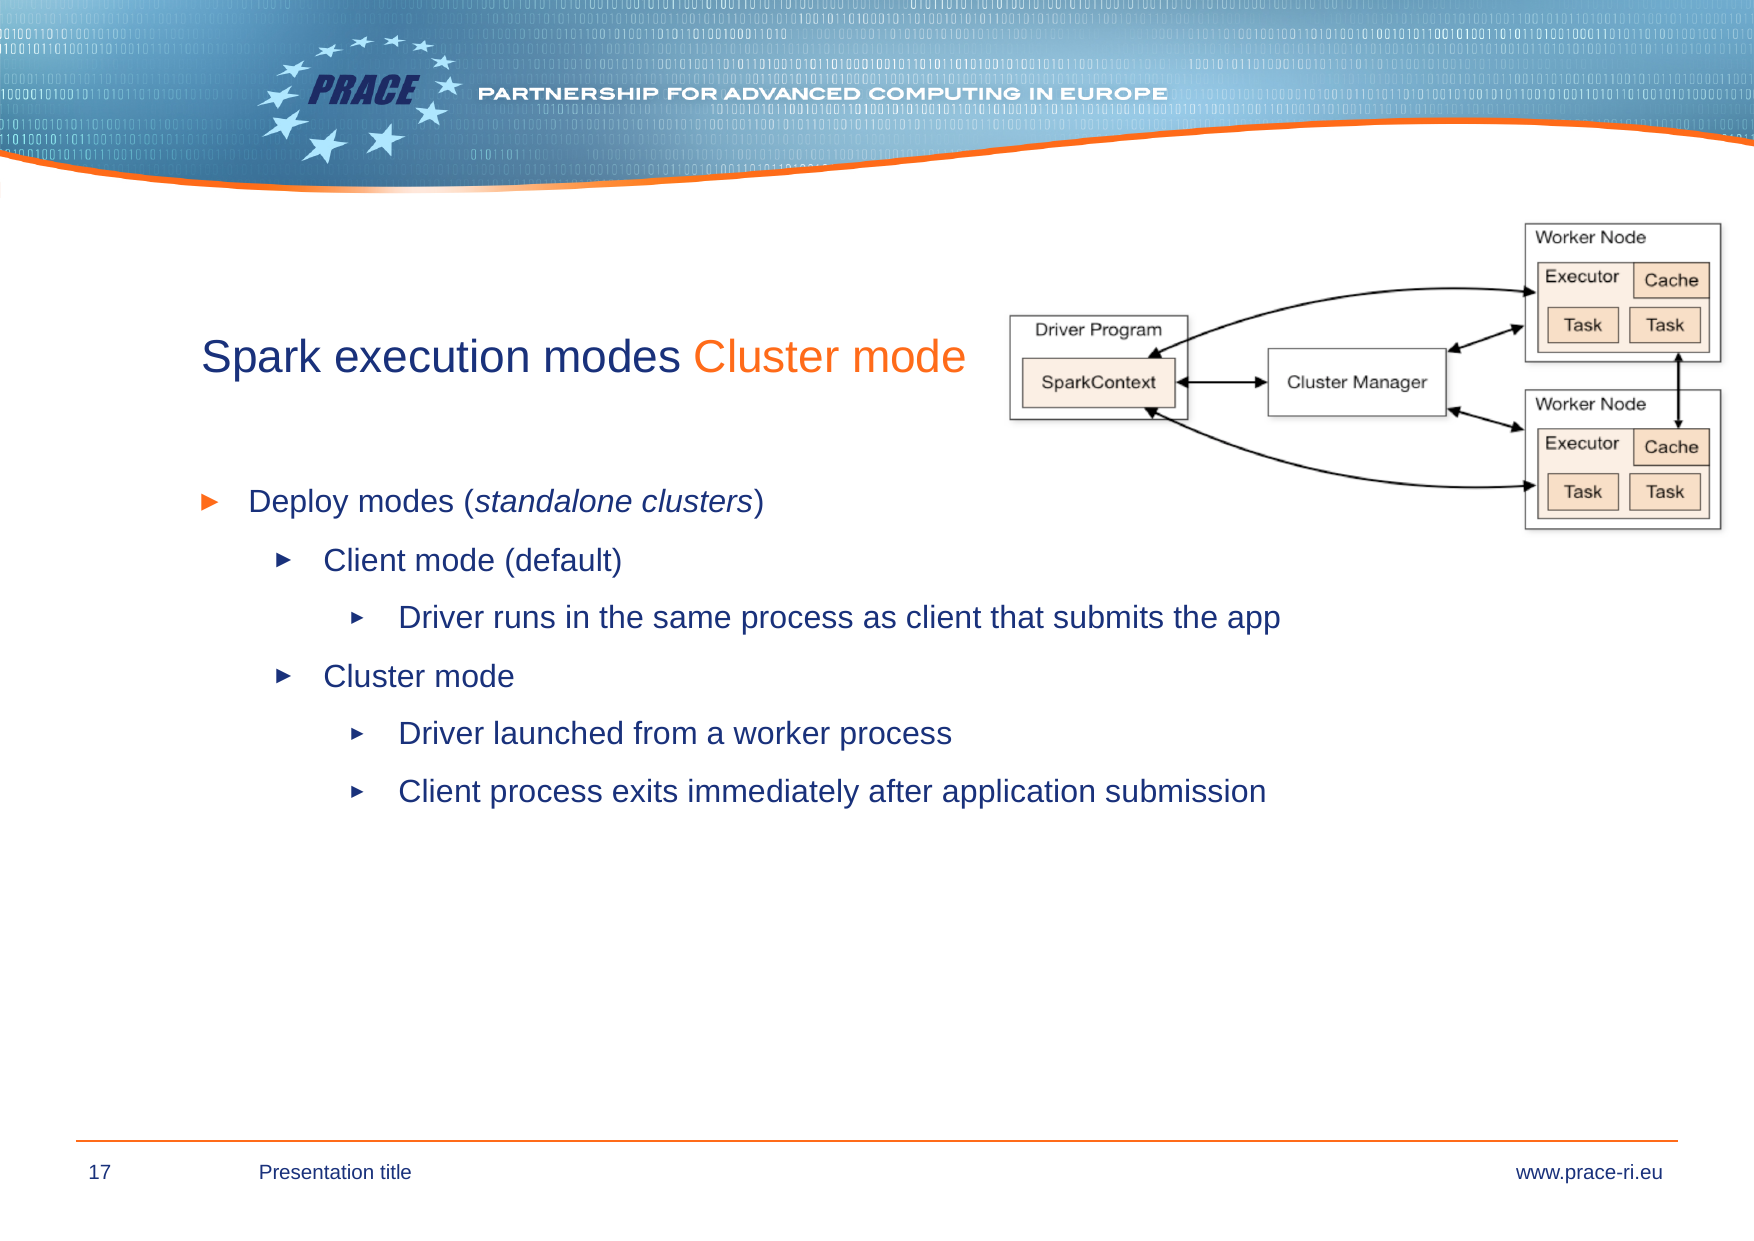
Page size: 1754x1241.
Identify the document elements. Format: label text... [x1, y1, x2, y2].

picture [0, 0, 1754, 198]
list Deploy modes (standalone clusters) Client mode (default) Driver runs in the same process as client that submits the app Cluster mode Driver launched from a worker process Client process exits immediately after application submission [186, 446, 1582, 1089]
picture [971, 206, 1733, 542]
title Spark execution modes Cluster mode [186, 250, 966, 398]
